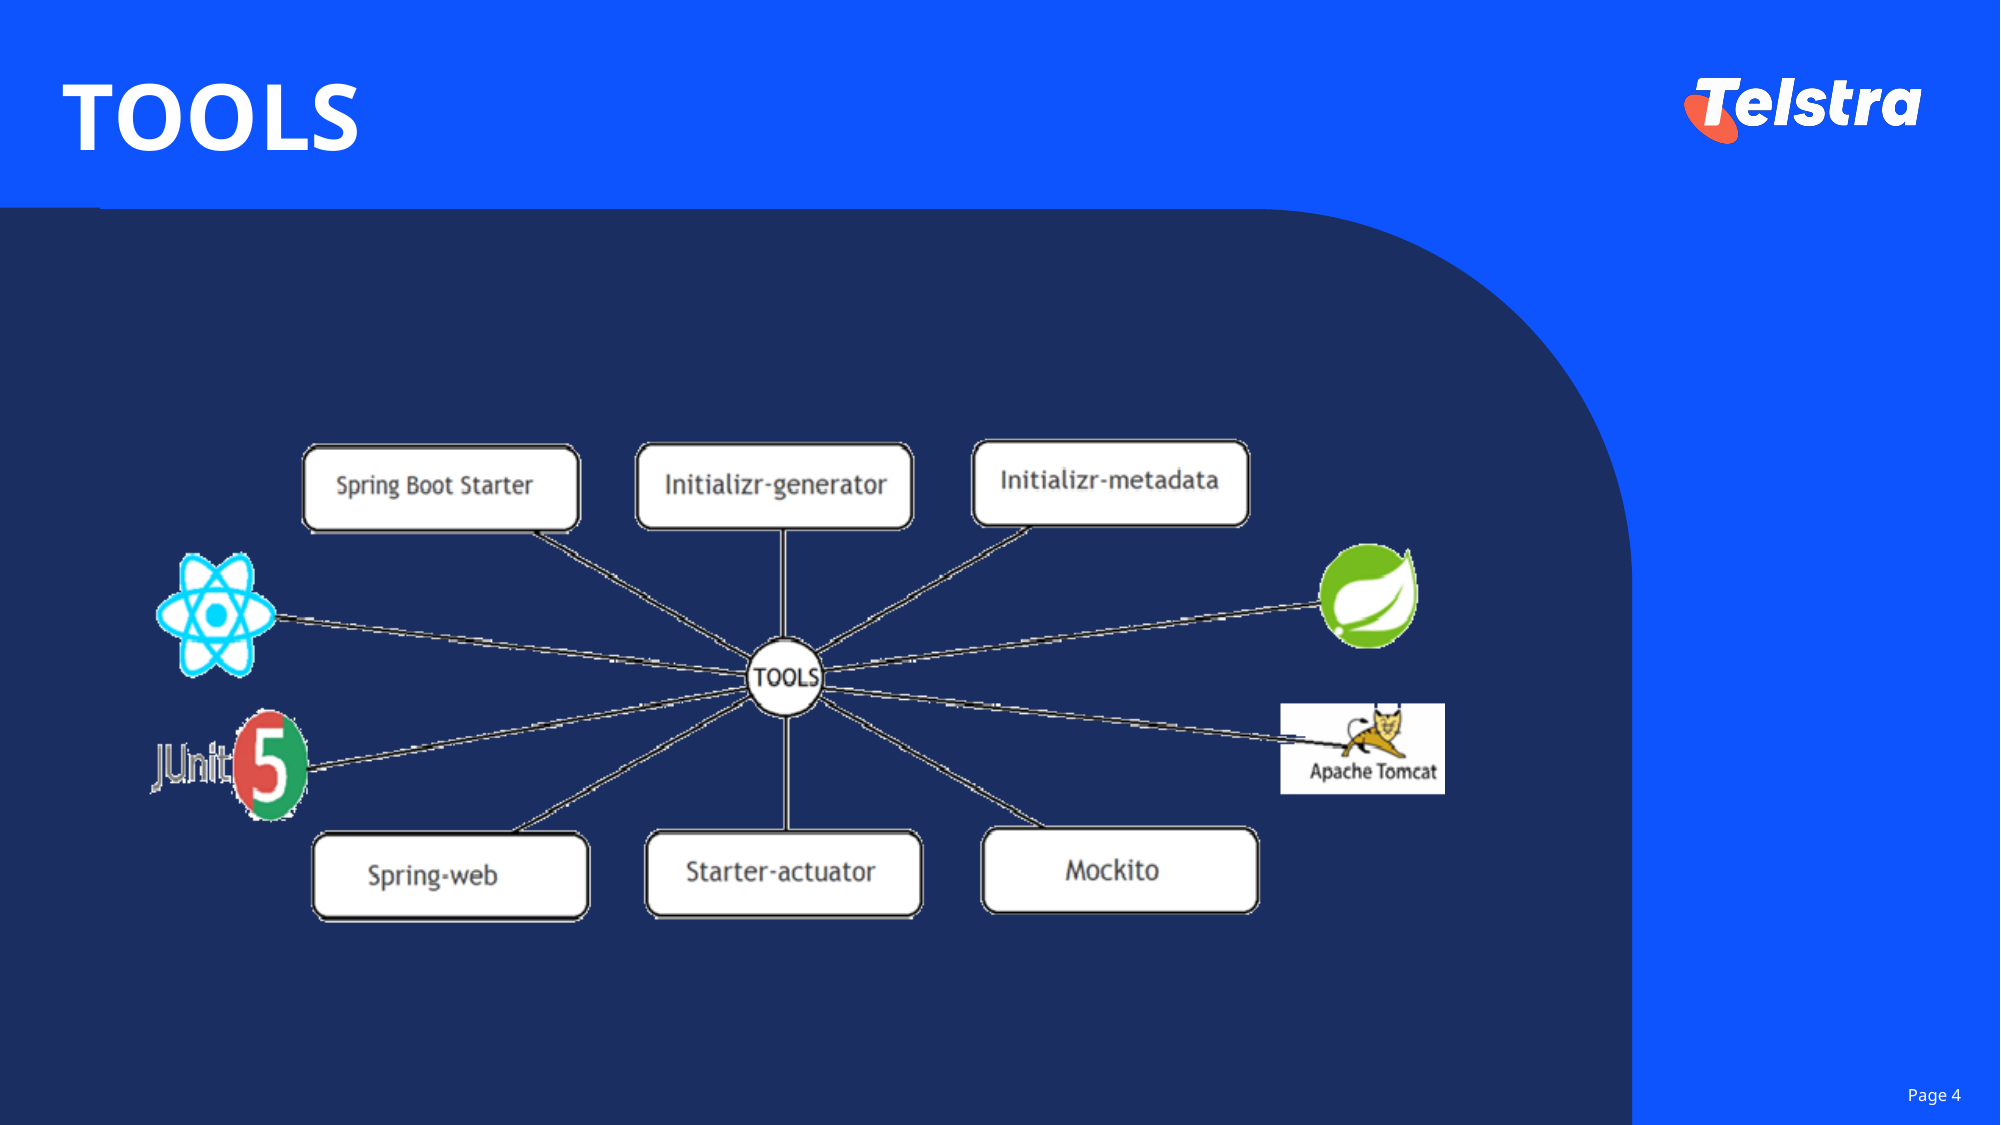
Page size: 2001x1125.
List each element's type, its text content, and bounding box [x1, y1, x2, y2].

text_box Page 4 [1907, 1084, 1973, 1125]
list TOOLS [61, 75, 982, 171]
picture [136, 428, 1445, 937]
picture [1684, 78, 1922, 144]
